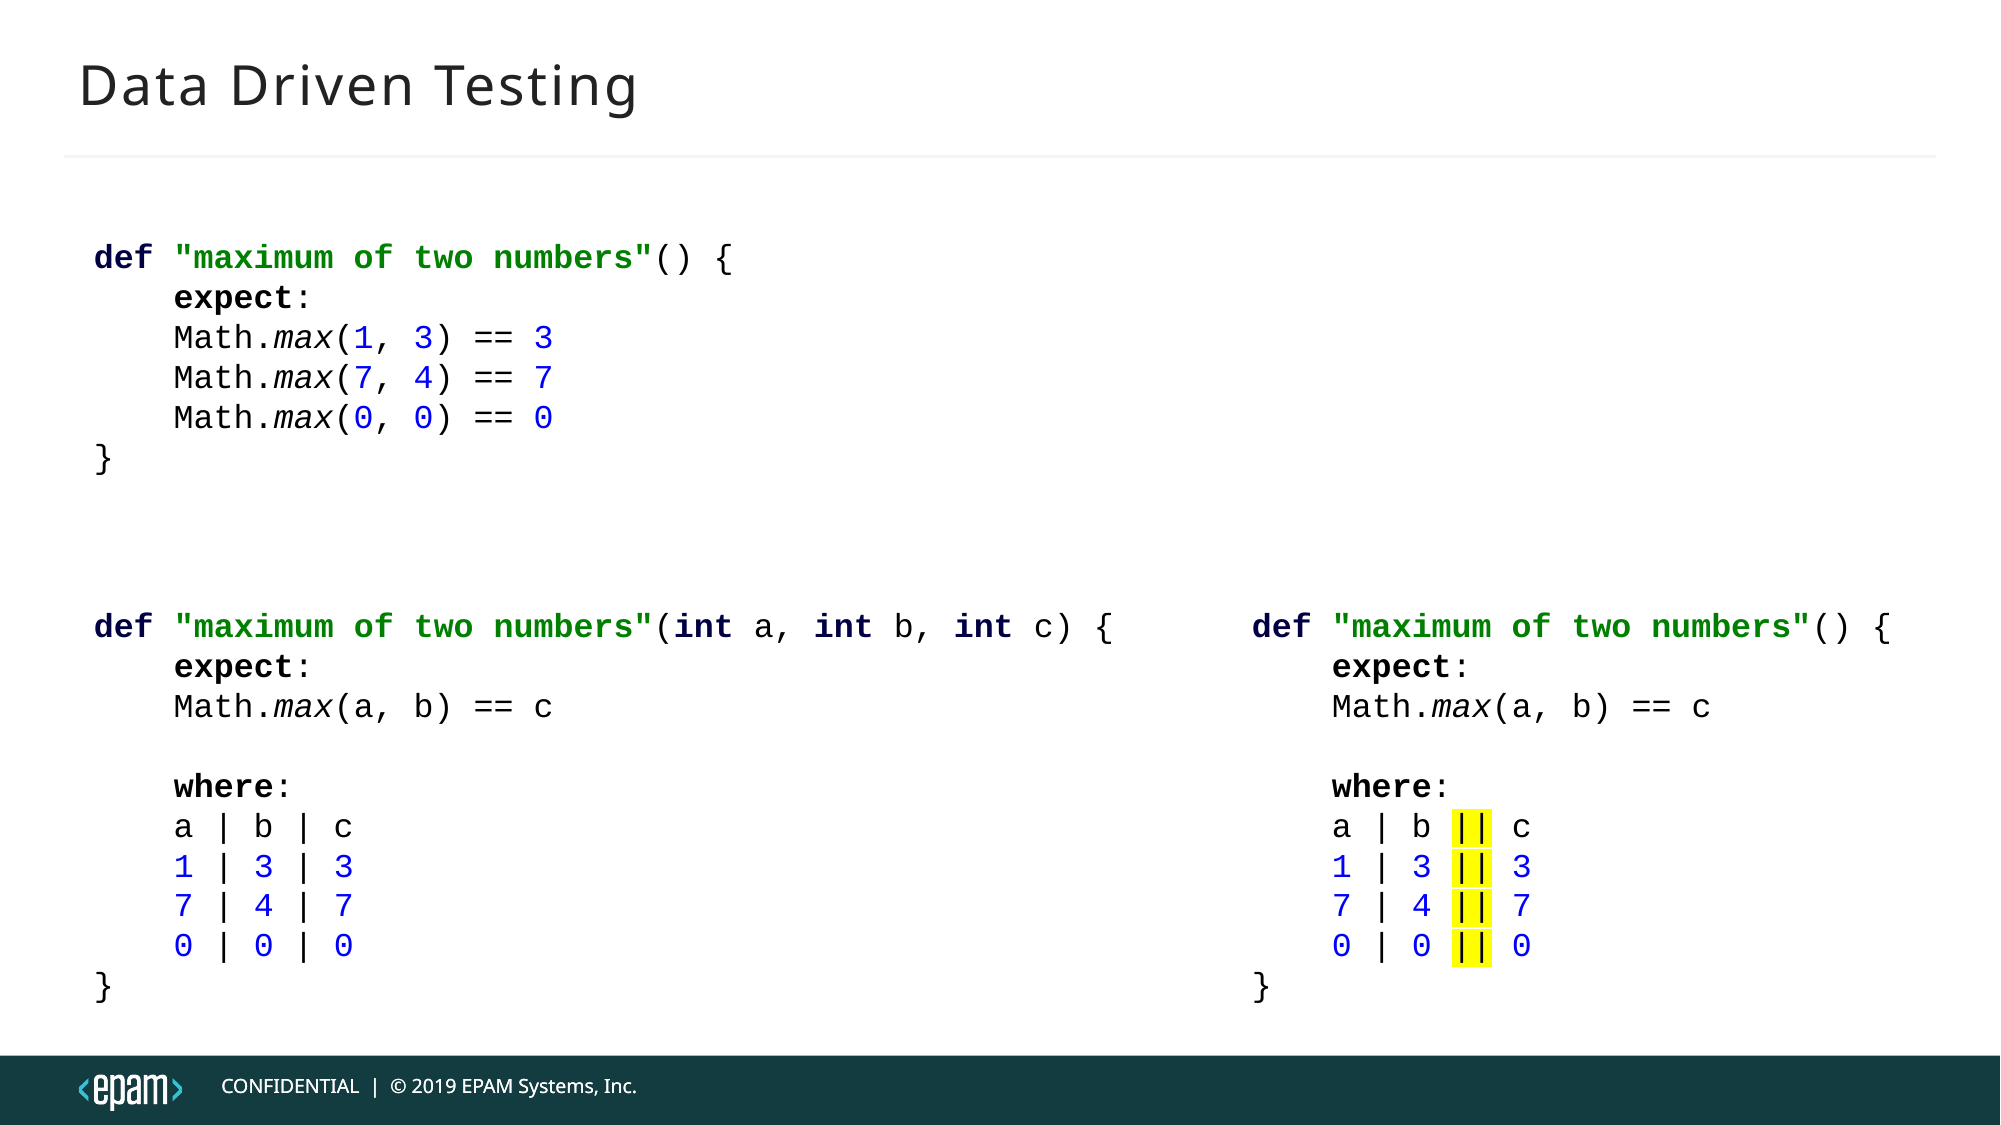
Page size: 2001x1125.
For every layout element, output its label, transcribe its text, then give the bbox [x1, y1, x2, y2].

text_box def "maximum of two numbers"() { expect: Math.max(1, 3) == 3 Math.max(7, 4) == 7 Math.max(0, 0) == 0 } [78, 227, 759, 483]
text_box CONFIDENTIAL | © 2019 EPAM Systems, Inc. [206, 1066, 737, 1105]
text_box def "maximum of two numbers"(int a, int b, int c) { expect: Math.max(a, b) == c where: a | b | c 1 | 3 | 3 7 | 4 | 7 0 | 0 | 0 } [78, 596, 1139, 1011]
text_box def "maximum of two numbers"() { expect: Math.max(a, b) == c where: a | b || c 1 | 3 || 3 7 | 4 || 7 0 | 0 || 0 } [1236, 596, 1922, 1011]
title Data Driven Testing [78, 50, 1922, 116]
